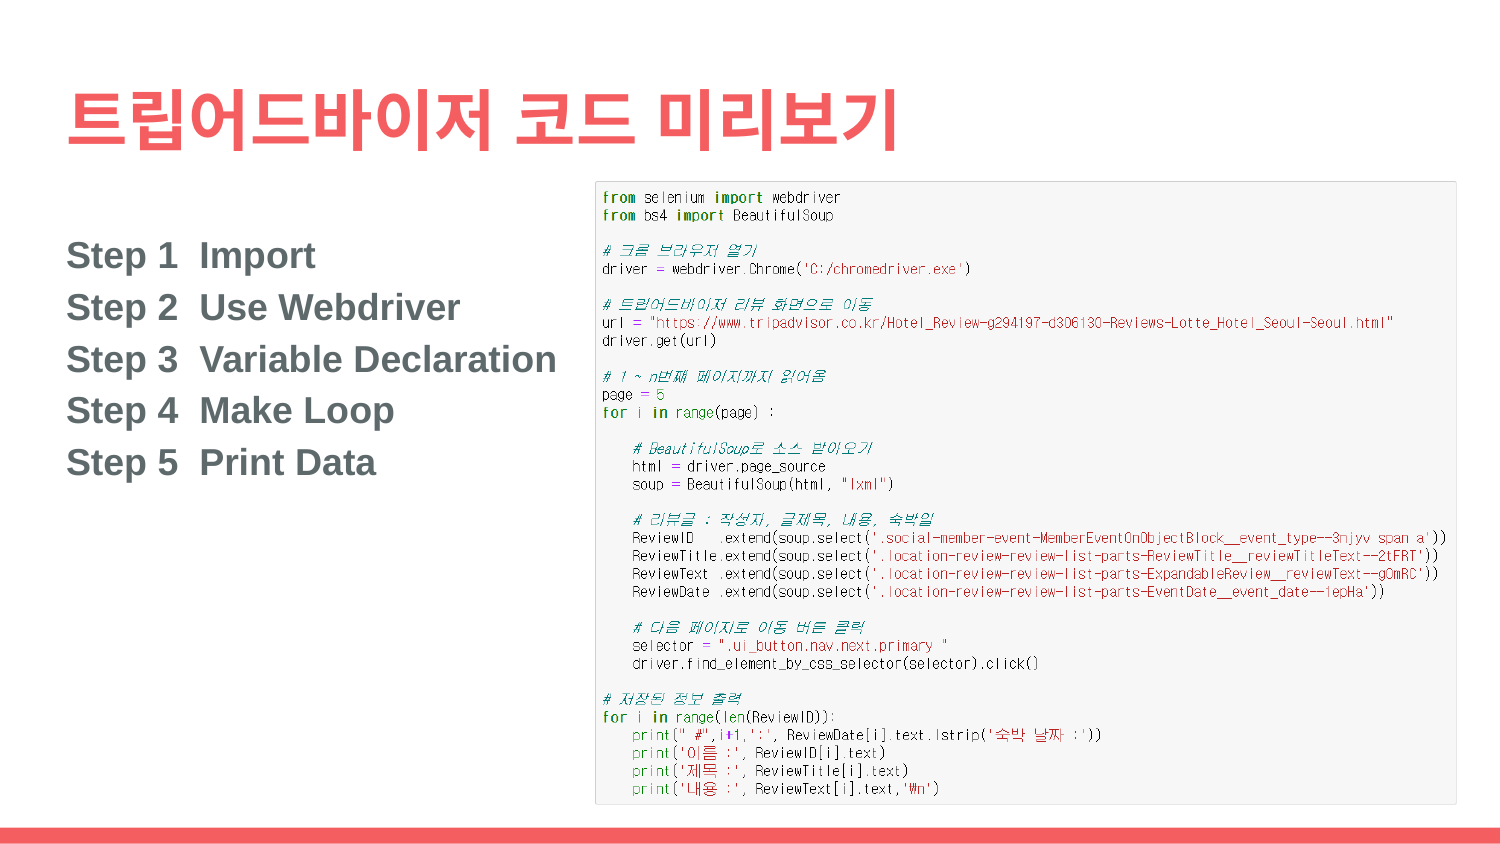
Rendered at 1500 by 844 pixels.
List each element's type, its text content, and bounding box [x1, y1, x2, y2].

title 트립어드바이저 코드 미리보기 [51, 64, 1449, 167]
picture [593, 180, 1458, 811]
list Step 1 Import Step 2 Use Webdriver Step 3 Variable Declaration Step 4 Make Loop Step 5 Print Data [51, 209, 588, 663]
